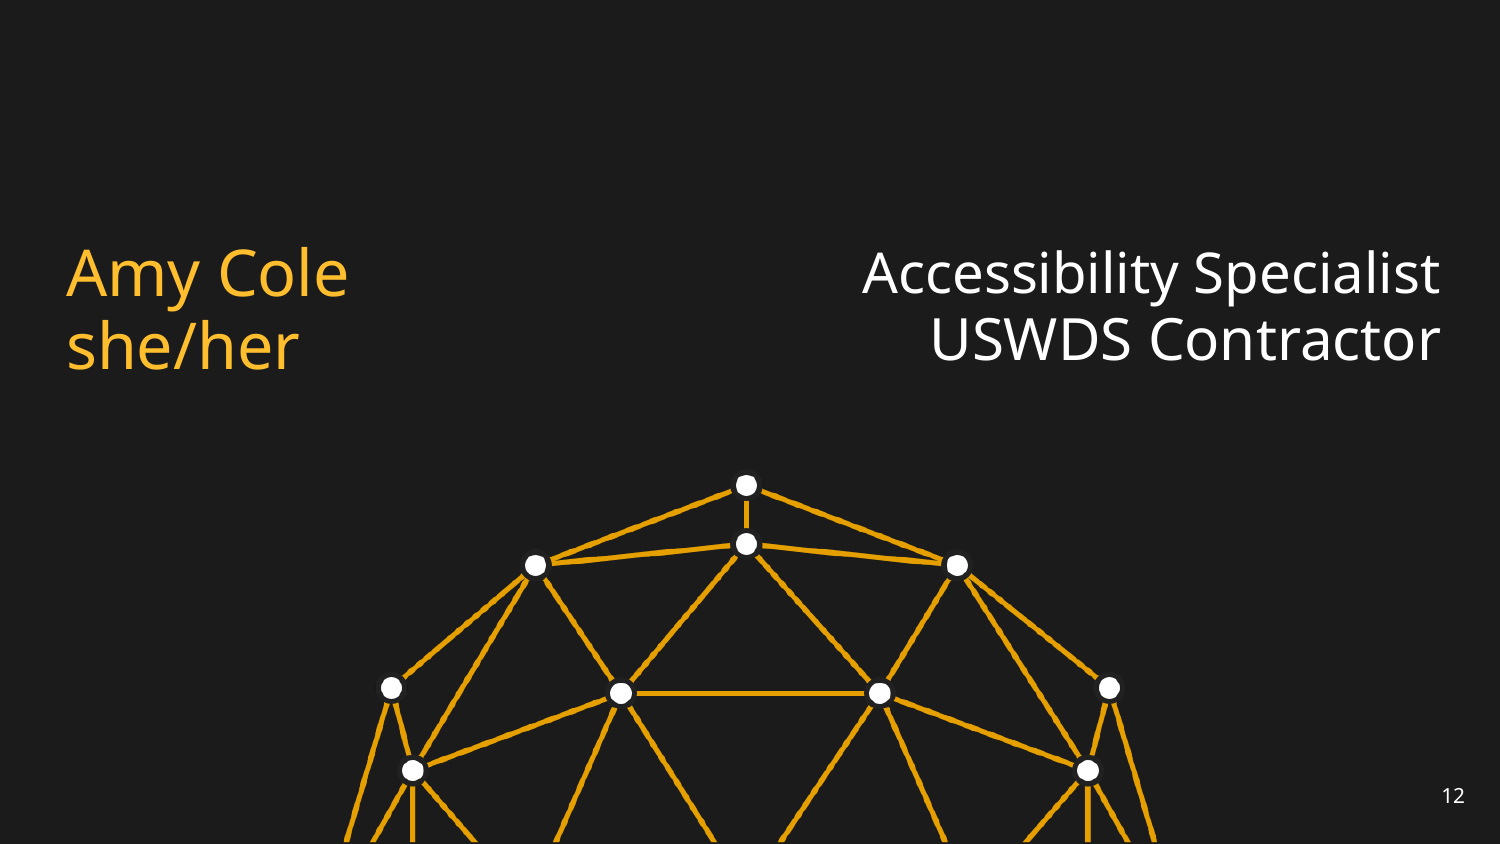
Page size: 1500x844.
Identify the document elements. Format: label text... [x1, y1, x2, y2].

picture [327, 469, 1173, 844]
title Amy Cole she/her [51, 223, 811, 399]
subtitle Accessibility Specialist USWDS Contractor [487, 227, 1457, 403]
slide_number 12 [1389, 764, 1480, 830]
